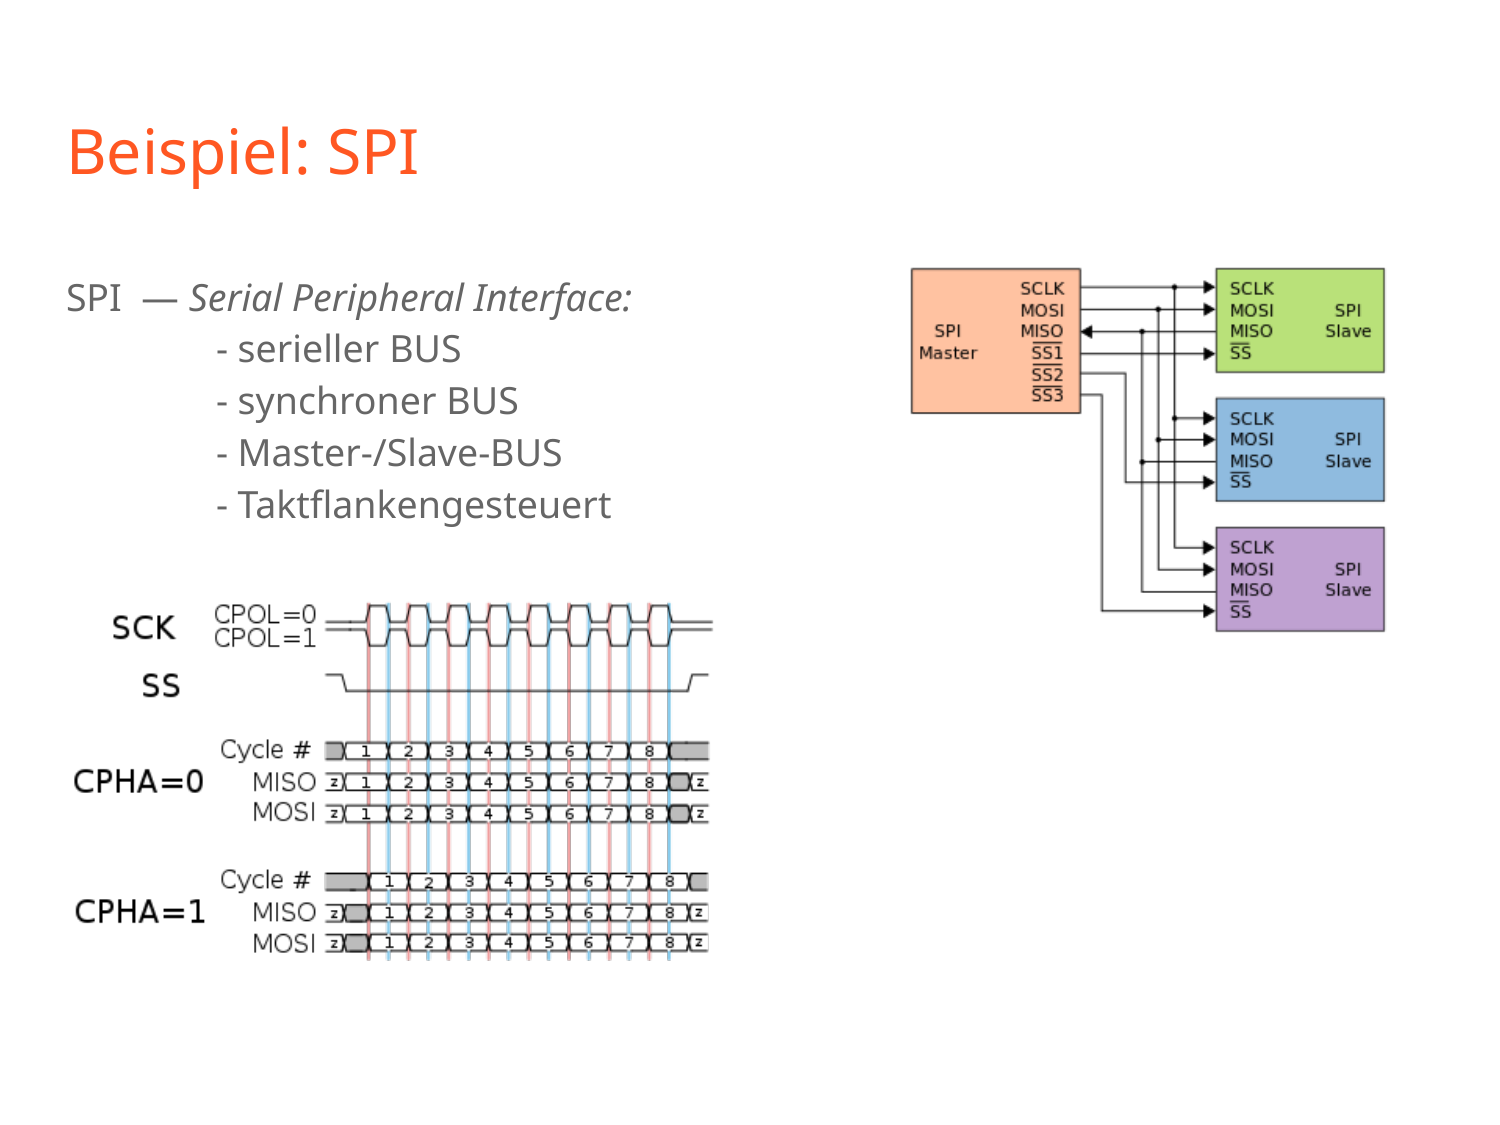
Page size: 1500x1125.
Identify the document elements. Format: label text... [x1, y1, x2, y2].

title Beispiel: SPI [51, 97, 1449, 223]
picture [59, 586, 732, 978]
list SPI — Serial Peripheral Interface: - serieller BUS - synchroner BUS - Master-/Slave-BUS - Taktflankengesteuert [51, 252, 1449, 1000]
picture [893, 251, 1411, 662]
